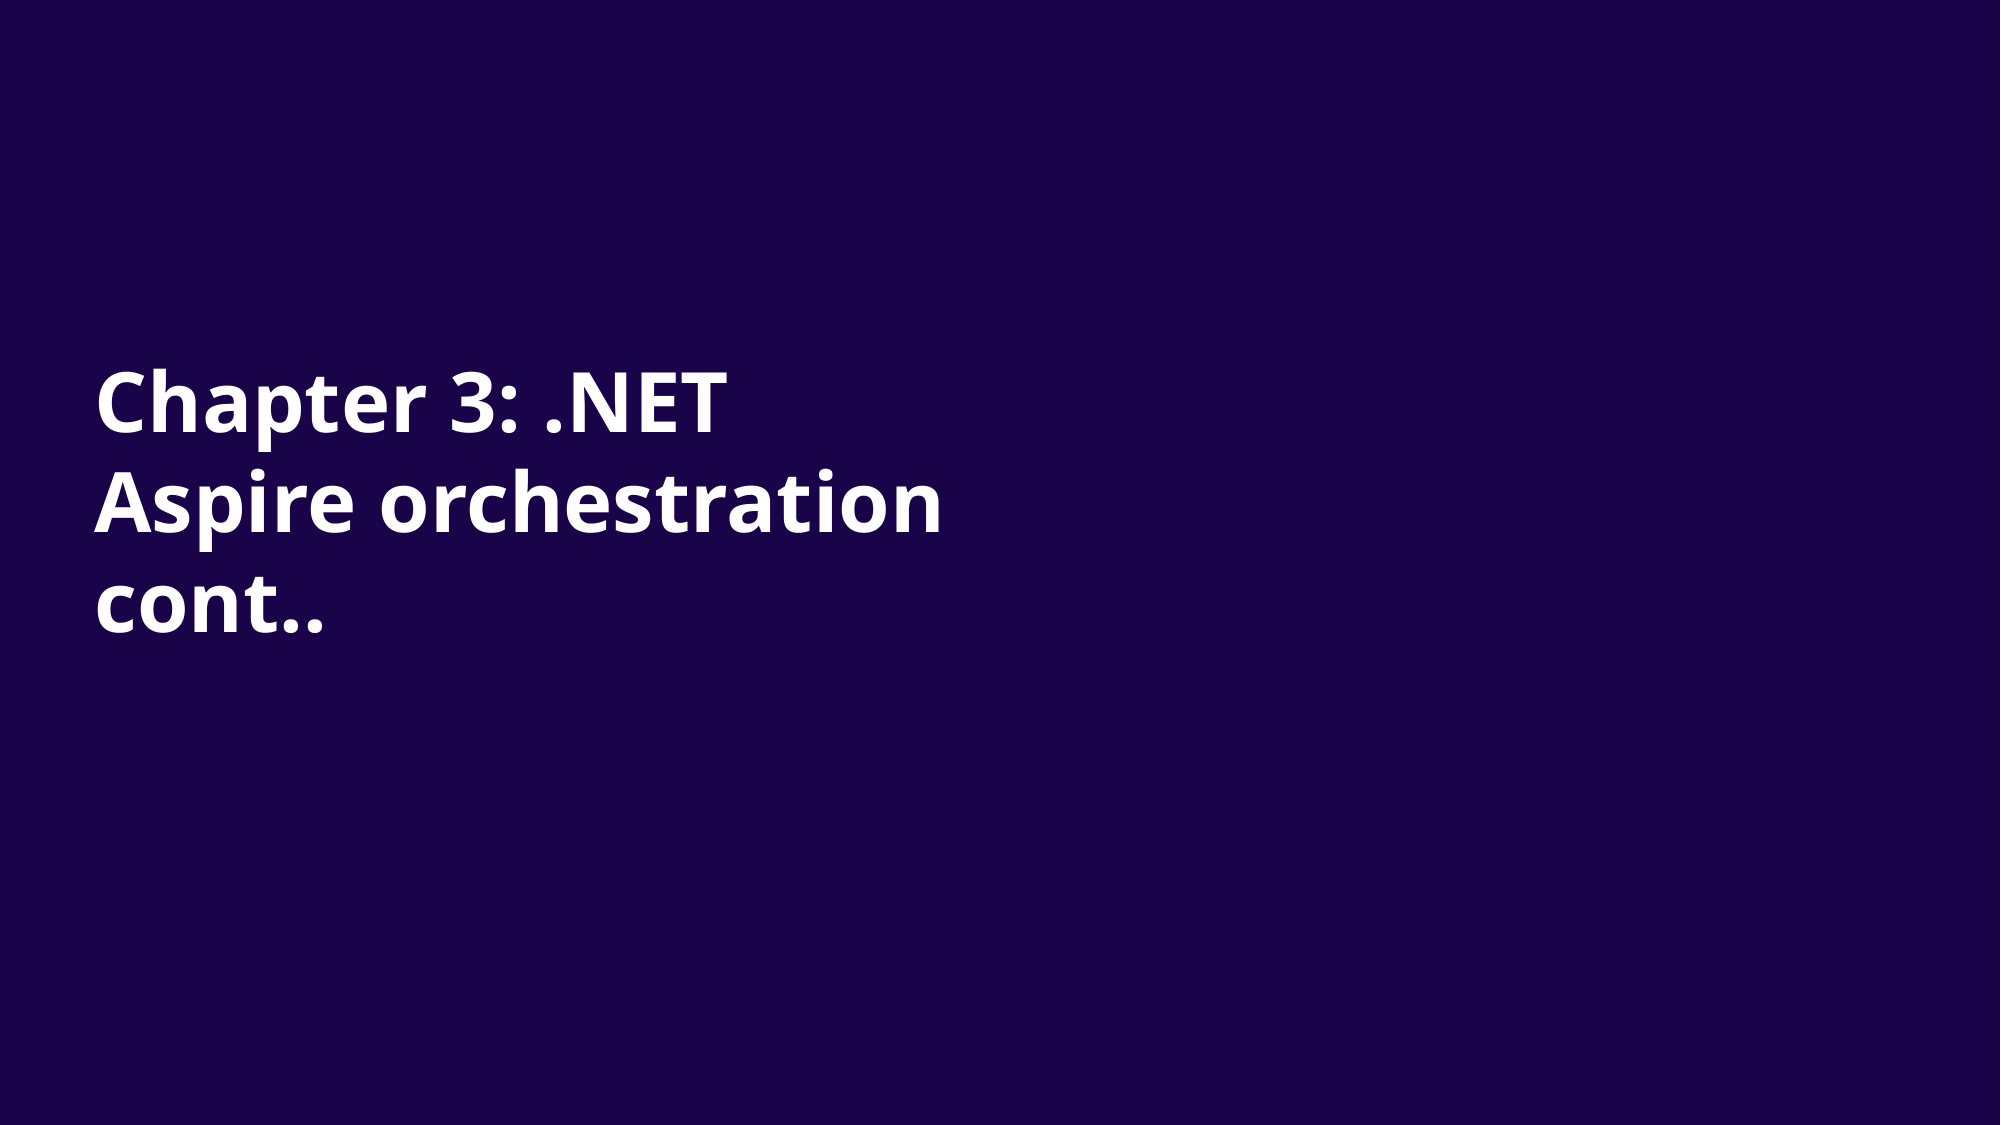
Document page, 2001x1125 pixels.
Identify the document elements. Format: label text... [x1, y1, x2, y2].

title Chapter 3: .NET Aspire orchestration cont.. [94, 348, 988, 652]
